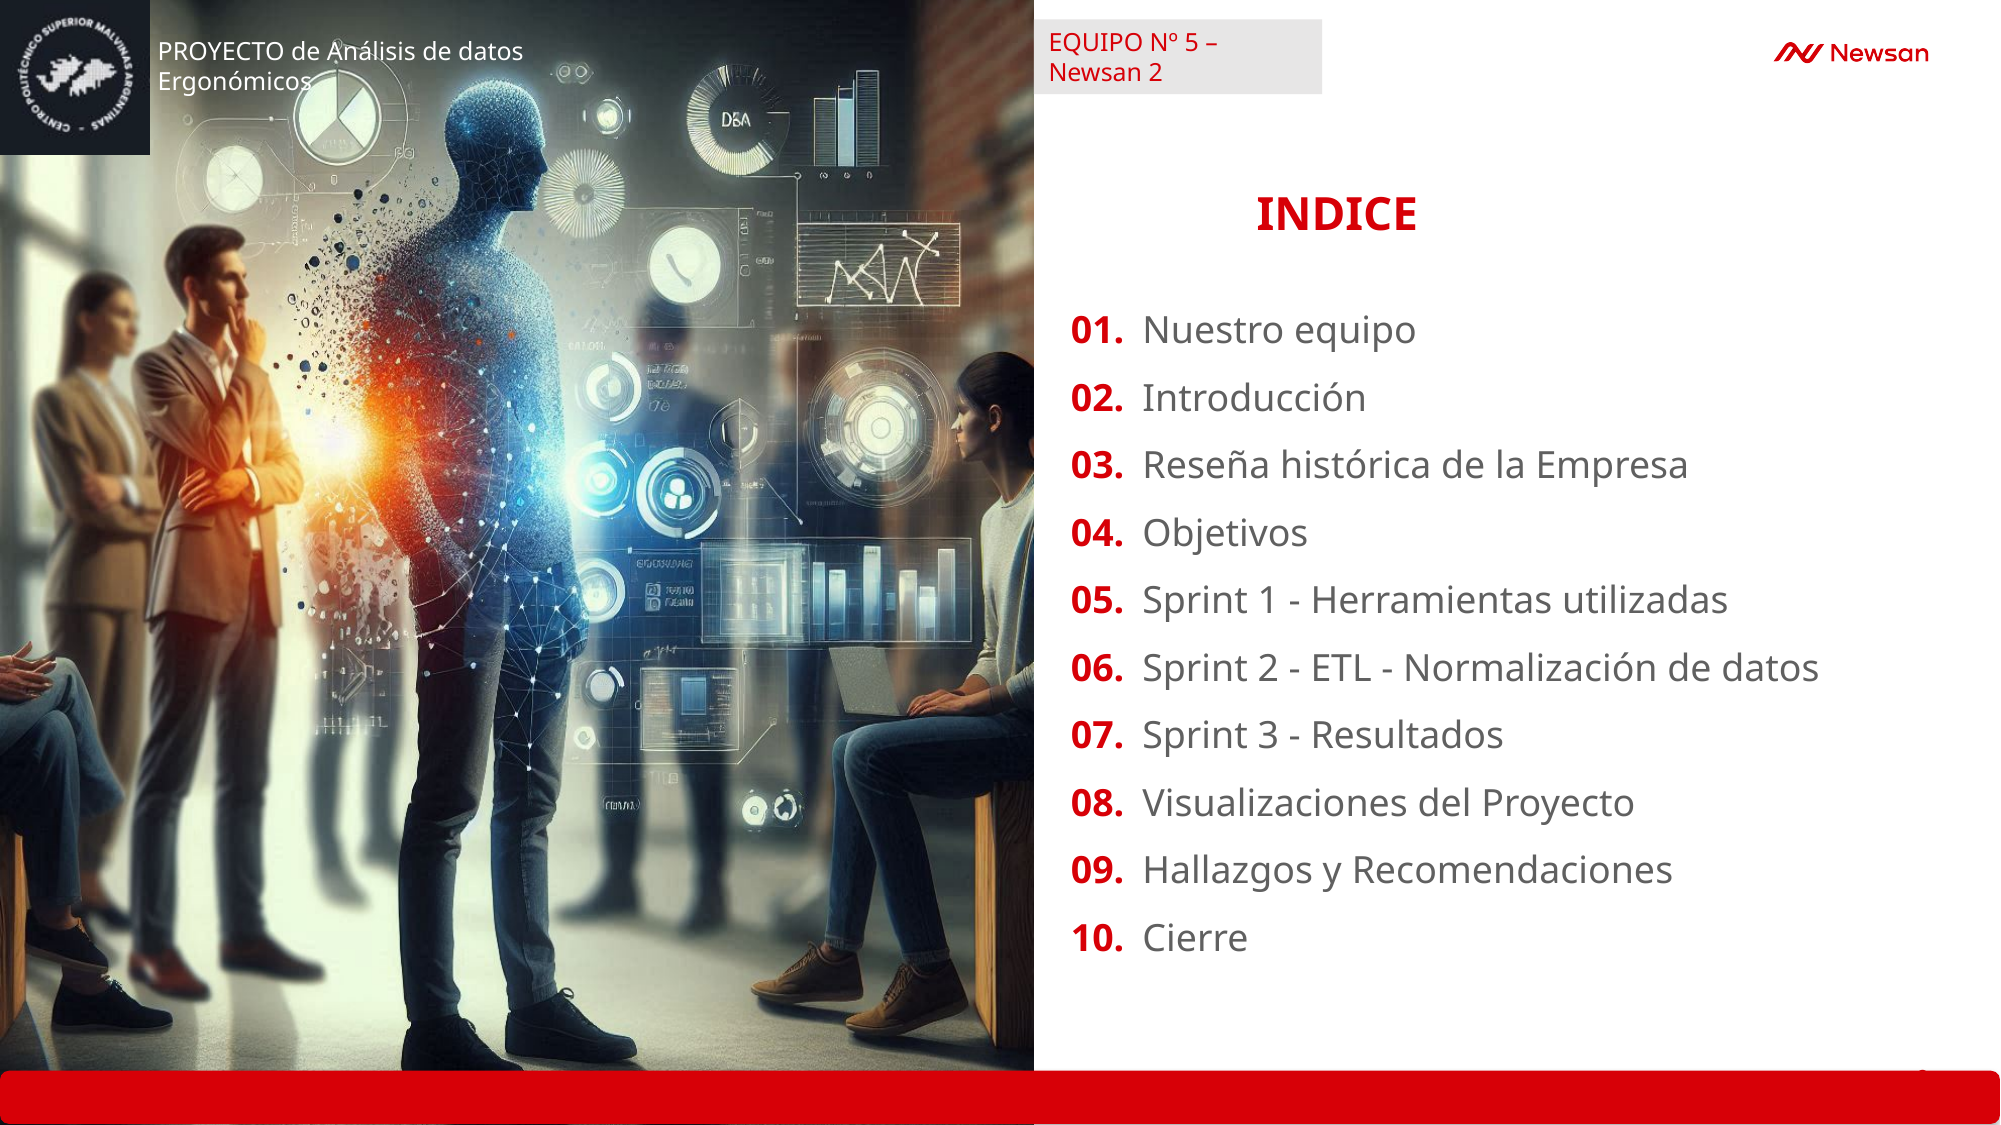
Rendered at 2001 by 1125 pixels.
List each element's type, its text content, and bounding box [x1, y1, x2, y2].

text_box 01. 02. 03. 04. 05. 06. 07. 08. 09. 10. [1056, 276, 1127, 966]
text_box Nuestro equipo Introducción Reseña histórica de la Empresa Objetivos Sprint 1 - Herramientas utilizadas Sprint 2 - ETL - Normalización de datos Sprint 3 - Resultados Visualizaciones del Proyecto Hallazgos y Recomendaciones Cierre [1127, 276, 1877, 966]
text_box INDICE [1056, 177, 1619, 248]
text_box [1034, 1070, 2000, 1125]
text_box EQUIPO Nº 5 – Newsan 2 [1034, 19, 1323, 95]
picture [1772, 41, 1931, 64]
picture [0, 0, 1034, 1125]
